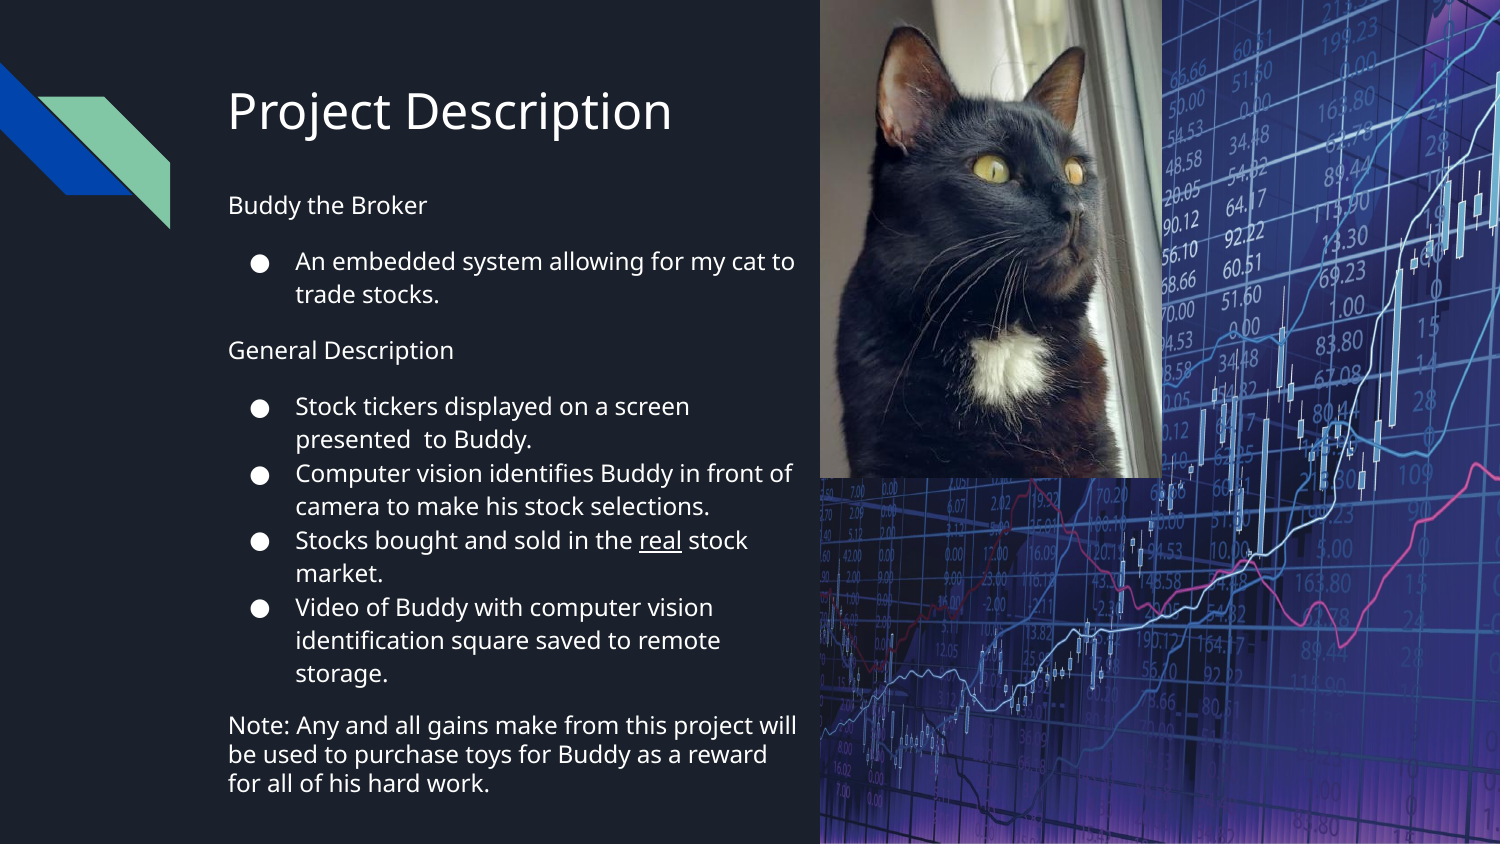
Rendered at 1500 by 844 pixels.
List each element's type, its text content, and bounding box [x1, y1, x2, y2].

list Buddy the Broker An embedded system allowing for my cat to trade stocks. General Description Stock tickers displayed on a screen presented to Buddy. Computer vision identifies Buddy in front of camera to make his stock selections. Stocks bought and sold in the real stock market. Video of Buddy with computer vision identification square saved to remote storage. Note: Any and all gains make from this project will be used to purchase toys for Buddy as a reward for all of his hard work. [212, 170, 815, 816]
picture [820, 0, 1500, 844]
title Project Description [212, 64, 814, 170]
